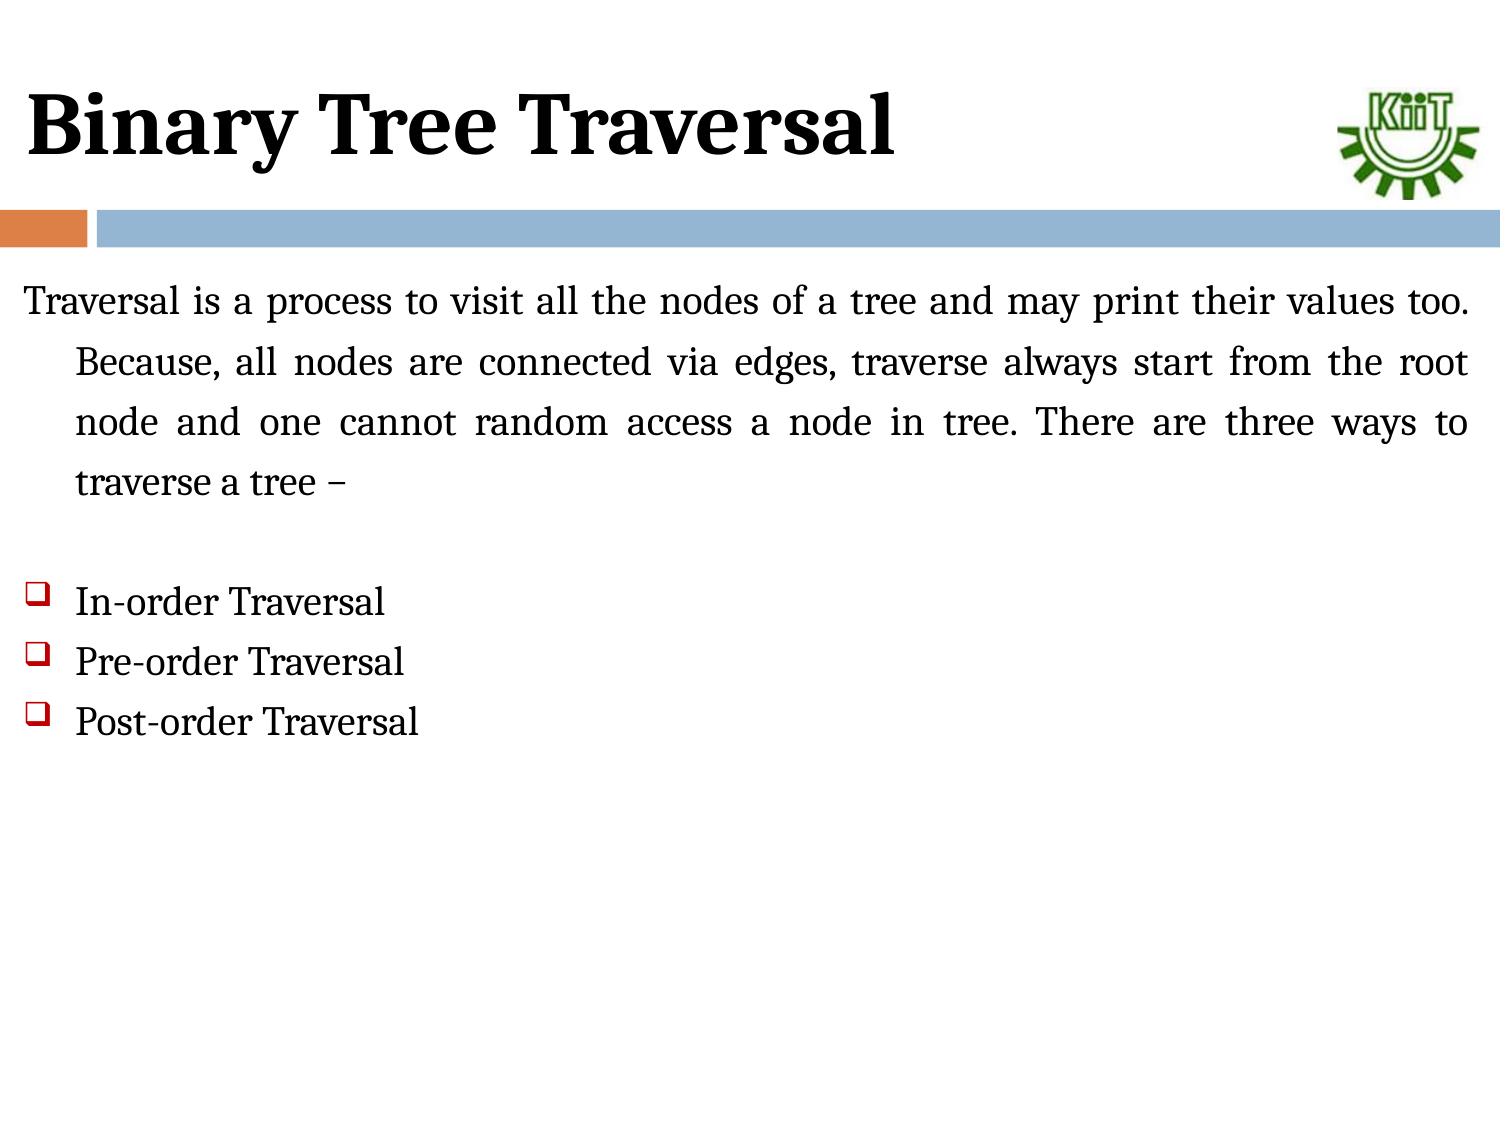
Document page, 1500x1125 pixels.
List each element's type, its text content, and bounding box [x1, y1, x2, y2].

picture [1337, 87, 1491, 201]
text_box Traversal is a process to visit all the nodes of a tree and may print their values too. Because, all nodes are connected via edges, traverse always start from the root node and one cannot random access a node in tree. There are three ways to traverse a tree − In-order Traversal Pre-order Traversal Post-order Traversal [8, 255, 1484, 756]
title Binary Tree Traversal [10, 37, 1349, 201]
